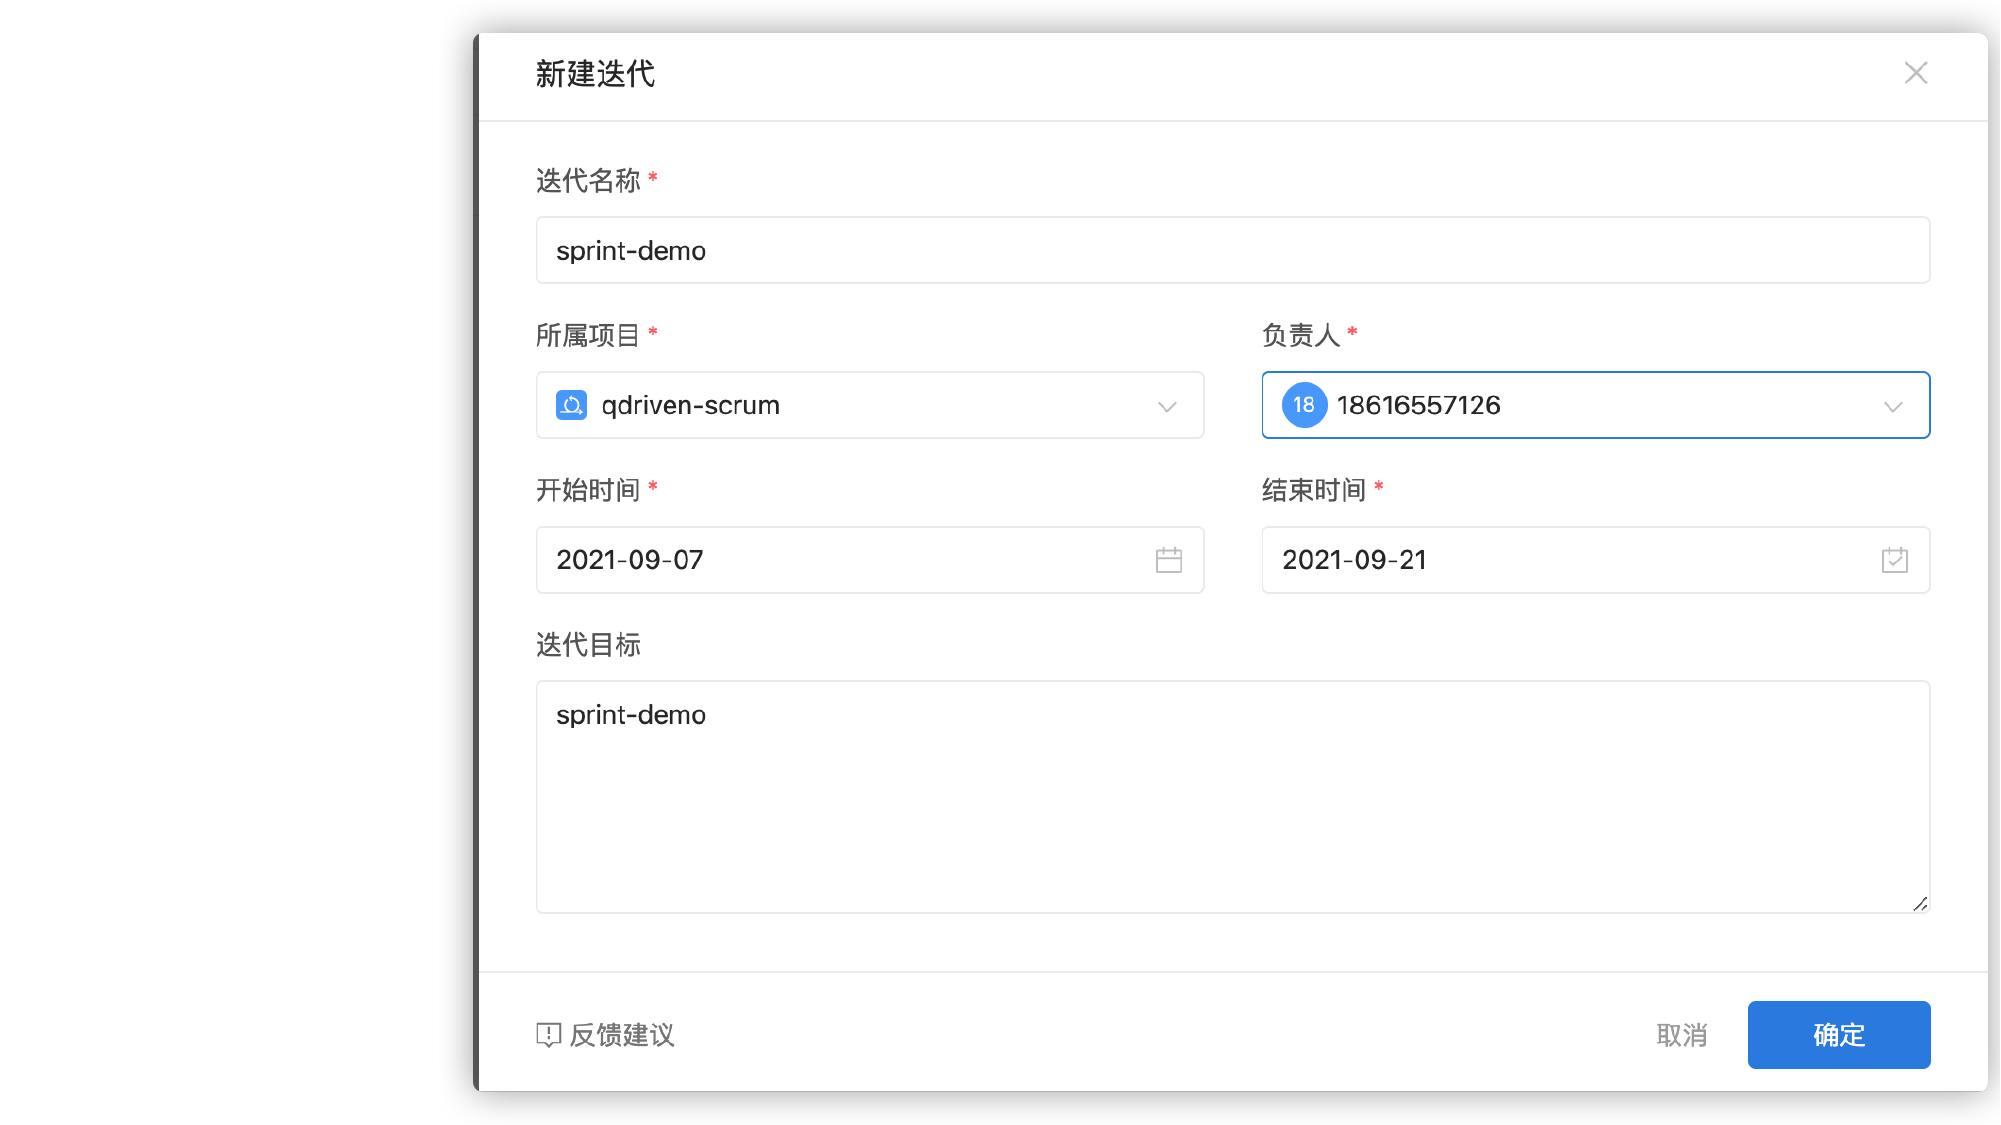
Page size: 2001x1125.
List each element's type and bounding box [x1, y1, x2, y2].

picture [439, 0, 2000, 1125]
